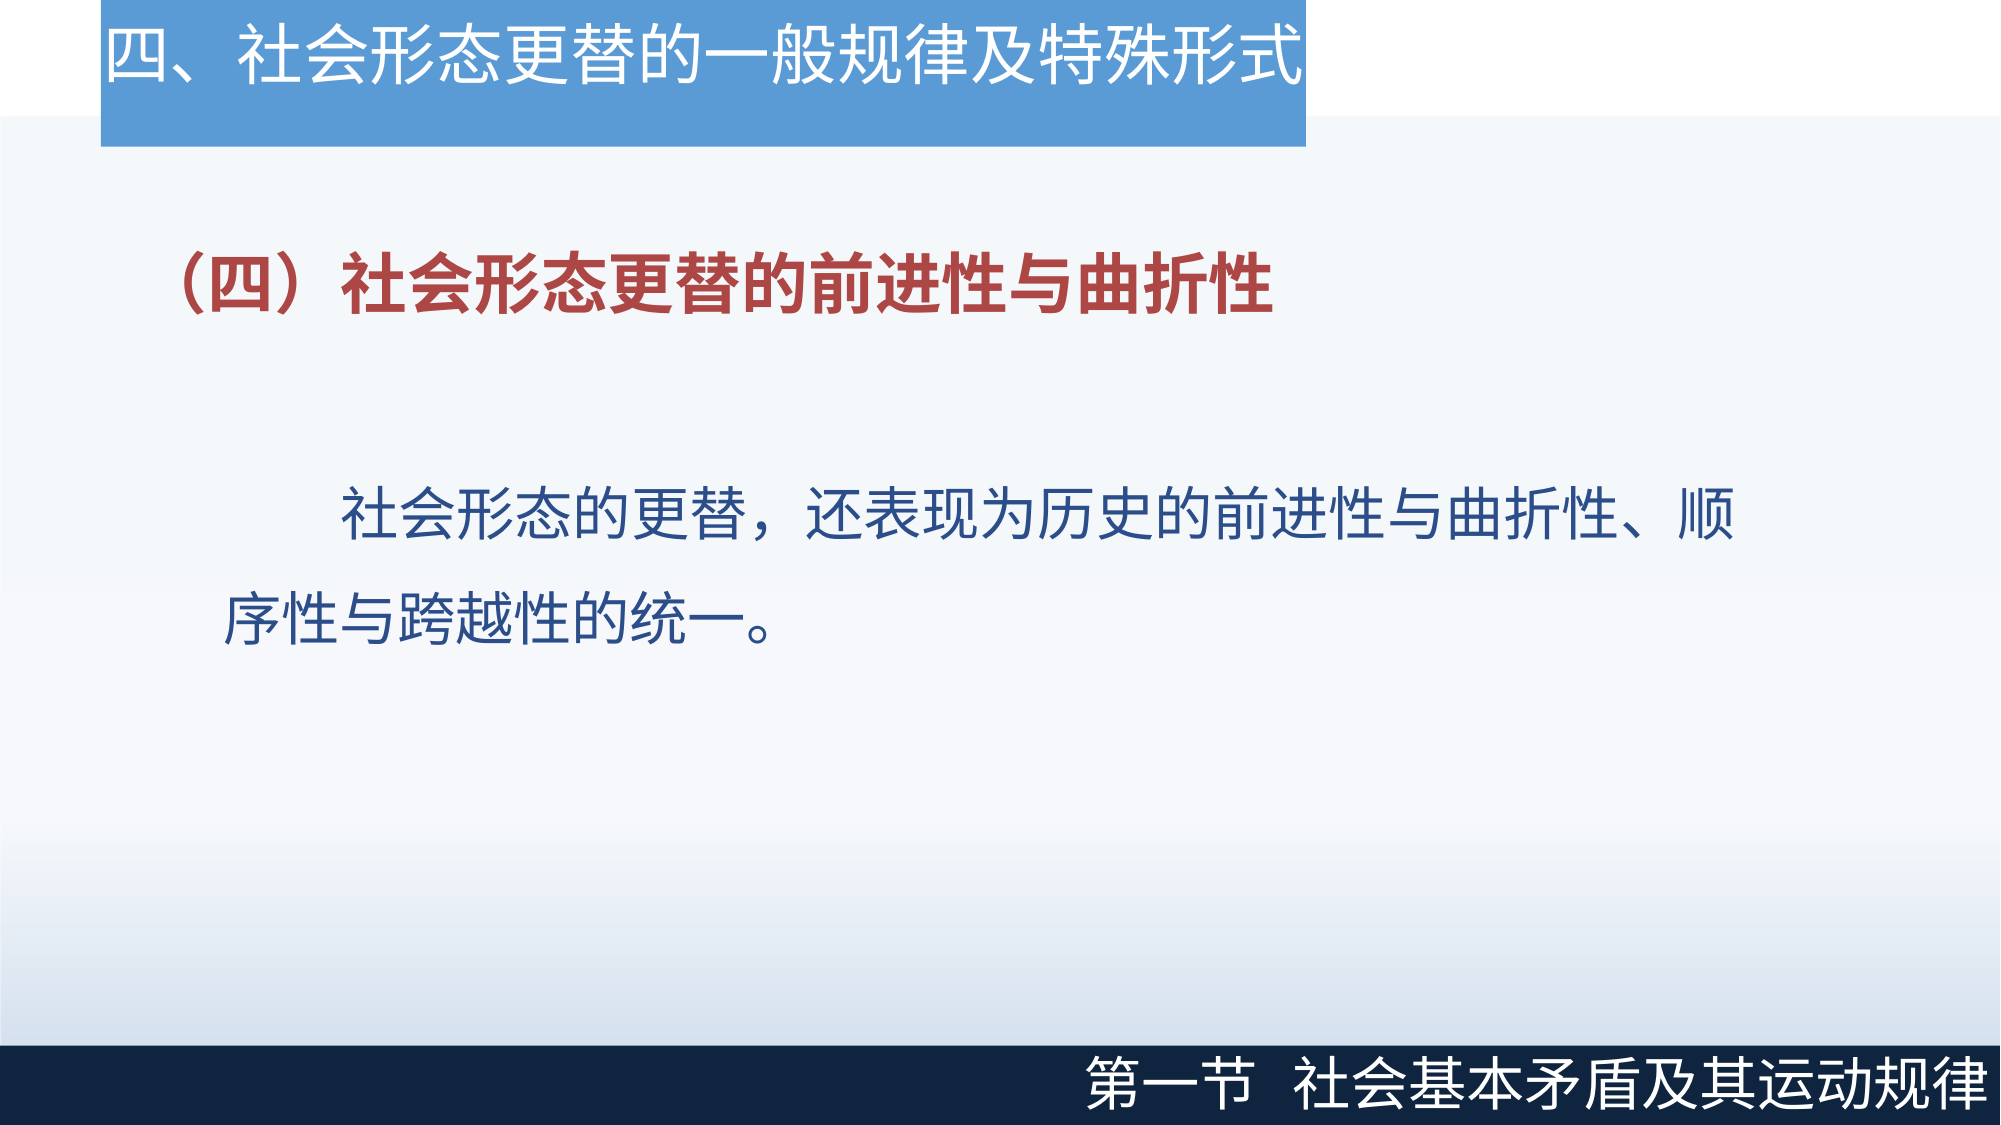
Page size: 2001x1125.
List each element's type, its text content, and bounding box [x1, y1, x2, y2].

text_box 社会基本矛盾及其运动规律 [1290, 1044, 1994, 1118]
text_box 第一节 [1081, 1044, 1261, 1118]
title 四、社会形态更替的一般规律及特殊形式 [100, 0, 1306, 147]
text_box [0, 1045, 2000, 1125]
text_box [0, 116, 2000, 1045]
text_box （四）社会形态更替的前进性与曲折性 社会形态的更替，还表现为历史的前进性与曲折性、顺 序性与跨越性的统一。 [138, 239, 1742, 653]
